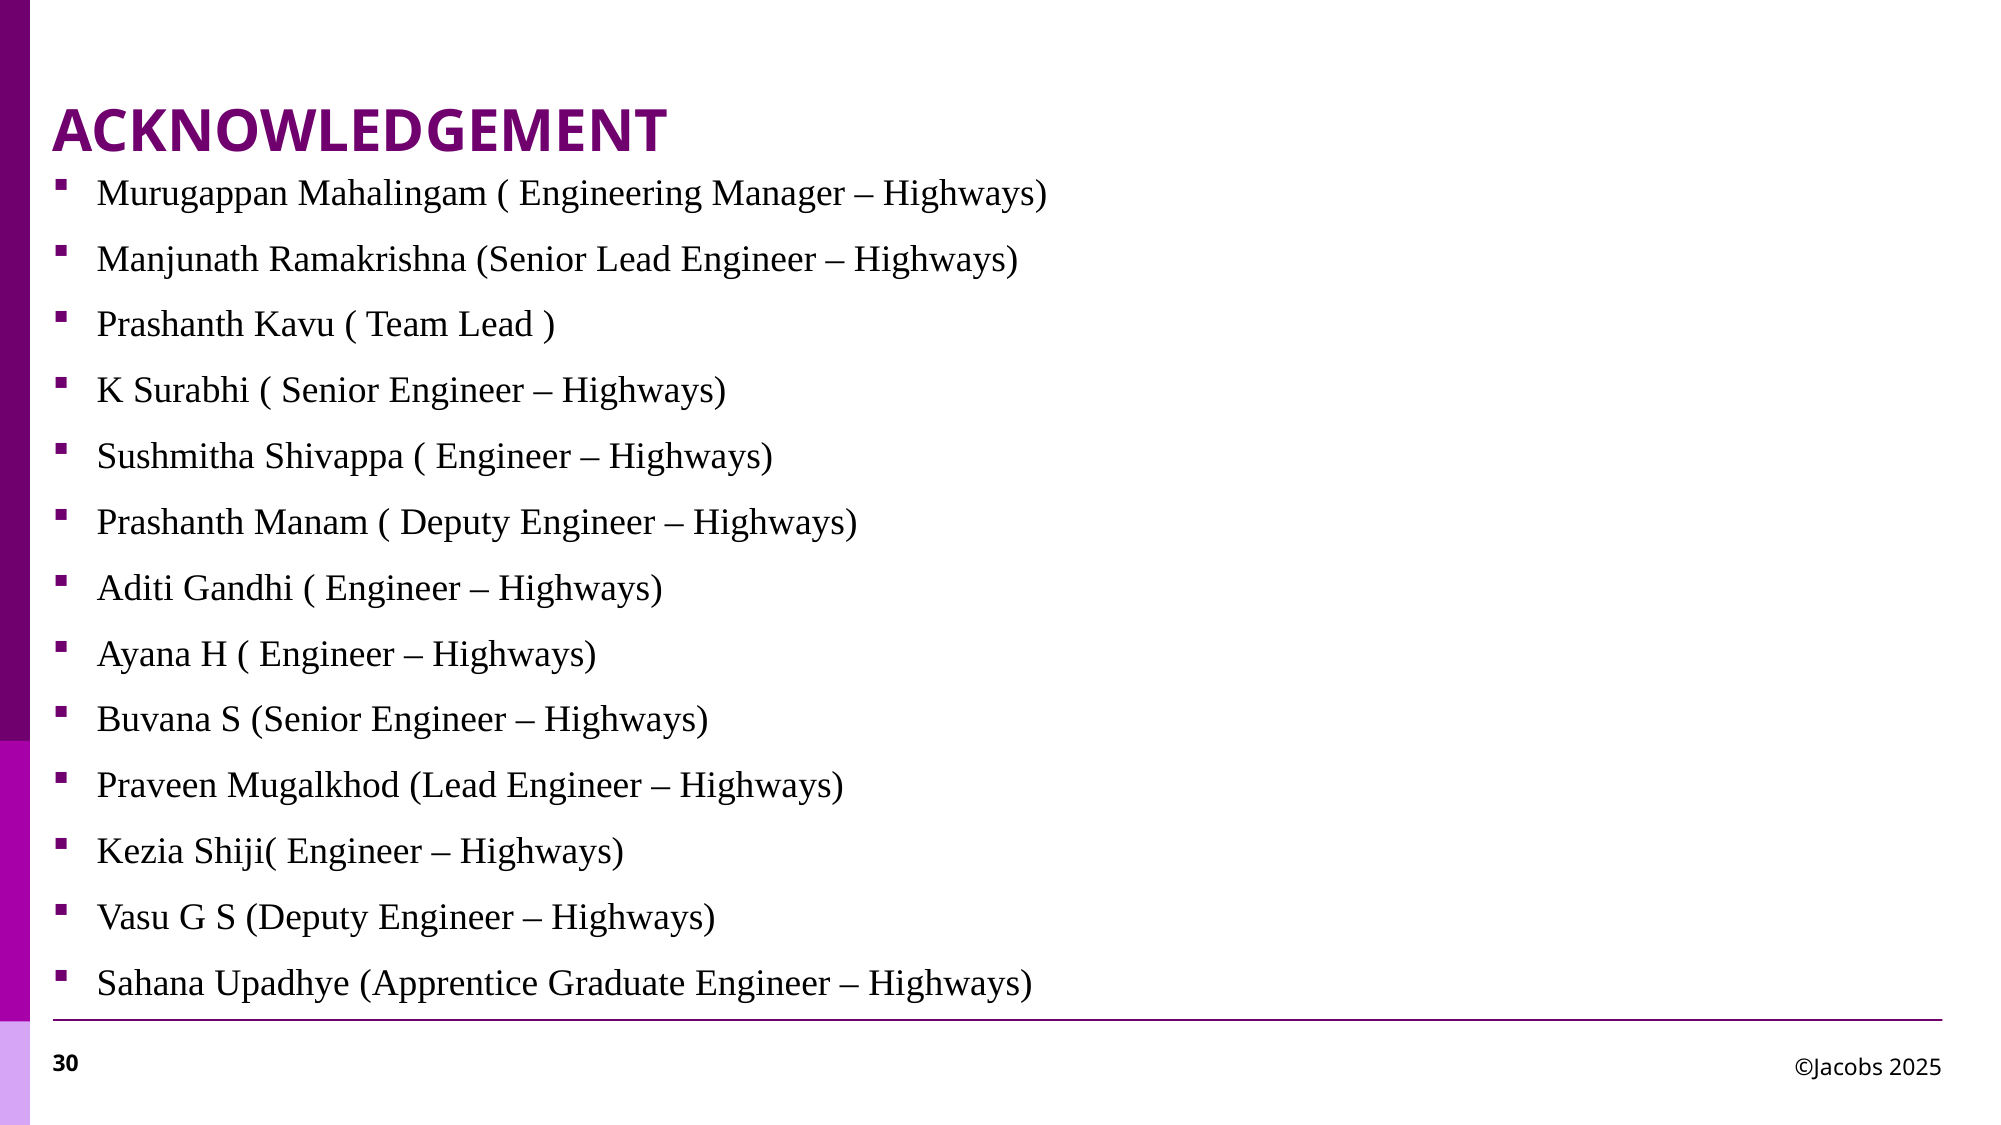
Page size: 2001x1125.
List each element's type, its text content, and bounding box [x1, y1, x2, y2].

title ACKNOWLEDGEMENT [52, 79, 1943, 167]
list Murugappan Mahalingam ( Engineering Manager – Highways) Manjunath Ramakrishna (Senior Lead Engineer – Highways) Prashanth Kavu ( Team Lead ) K Surabhi ( Senior Engineer – Highways) Sushmitha Shivappa ( Engineer – Highways) Prashanth Manam ( Deputy Engineer – Highways) Aditi Gandhi ( Engineer – Highways) Ayana H ( Engineer – Highways) Buvana S (Senior Engineer – Highways) Praveen Mugalkhod (Lead Engineer – Highways) Kezia Shiji( Engineer – Highways) Vasu G S (Deputy Engineer – Highways) Sahana Upadhye (Apprentice Graduate Engineer – Highways) [52, 167, 1943, 978]
slide_number 30 [52, 1035, 181, 1080]
